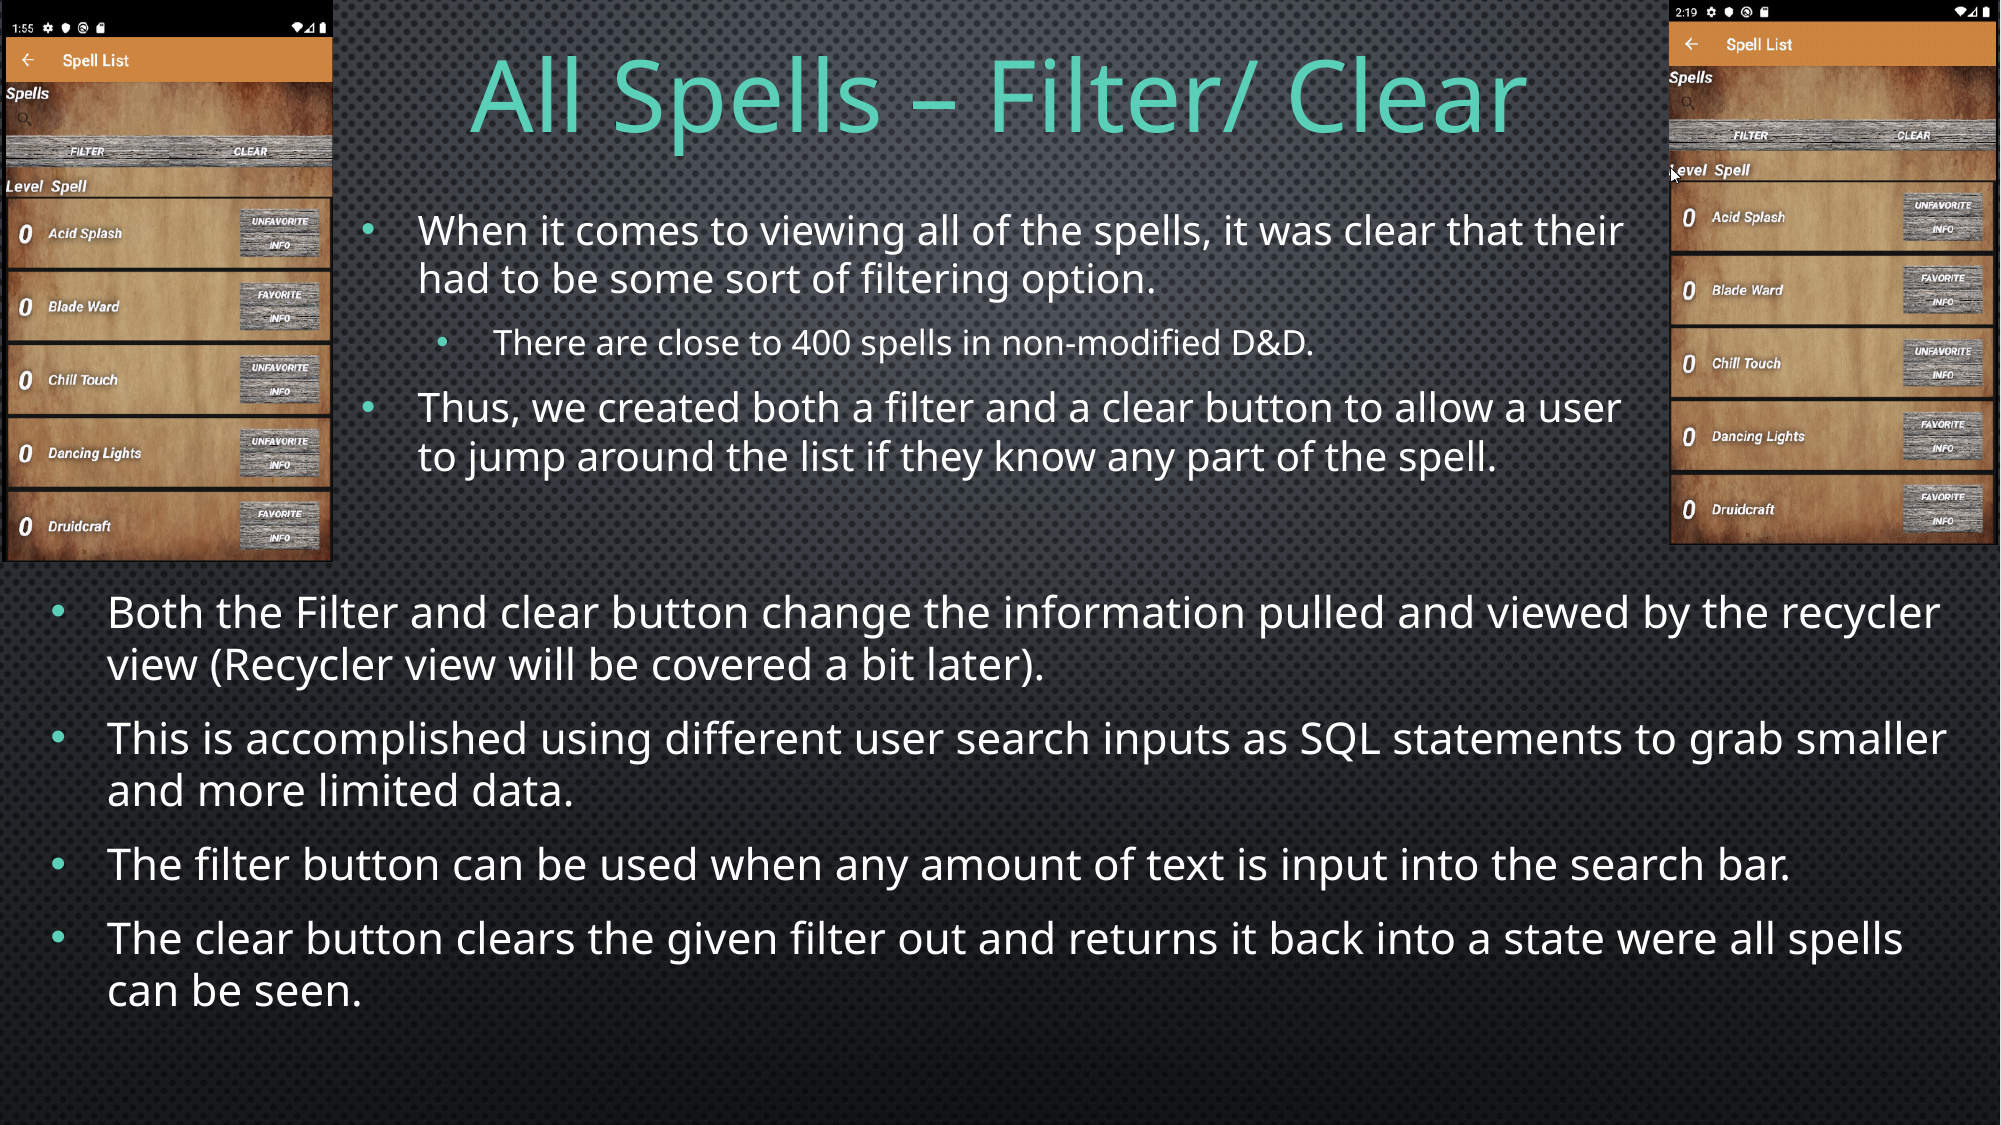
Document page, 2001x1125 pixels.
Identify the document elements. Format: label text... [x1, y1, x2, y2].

picture [2, 0, 333, 562]
subtitle Both the Filter and clear button change the information pulled and viewed by the recycler view (Recycler view will be covered a bit later). This is accomplished using different user search inputs as SQL statements to grab smaller and more limited data. The filter button can be used when any amount of text is input into the search bar. The clear button clears the given filter out and returns it back into a state were all spells can be seen. [35, 576, 1969, 1063]
text_box When it comes to viewing all of the spells, it was clear that their had to be some sort of filtering option. There are close to 400 spells in non-modified D&D. Thus, we created both a filter and a clear button to allow a user to jump around the list if they know any part of the spell. [346, 196, 1658, 517]
title All Spells – Filter/ Clear [373, 18, 1627, 160]
picture [1669, 0, 1998, 545]
